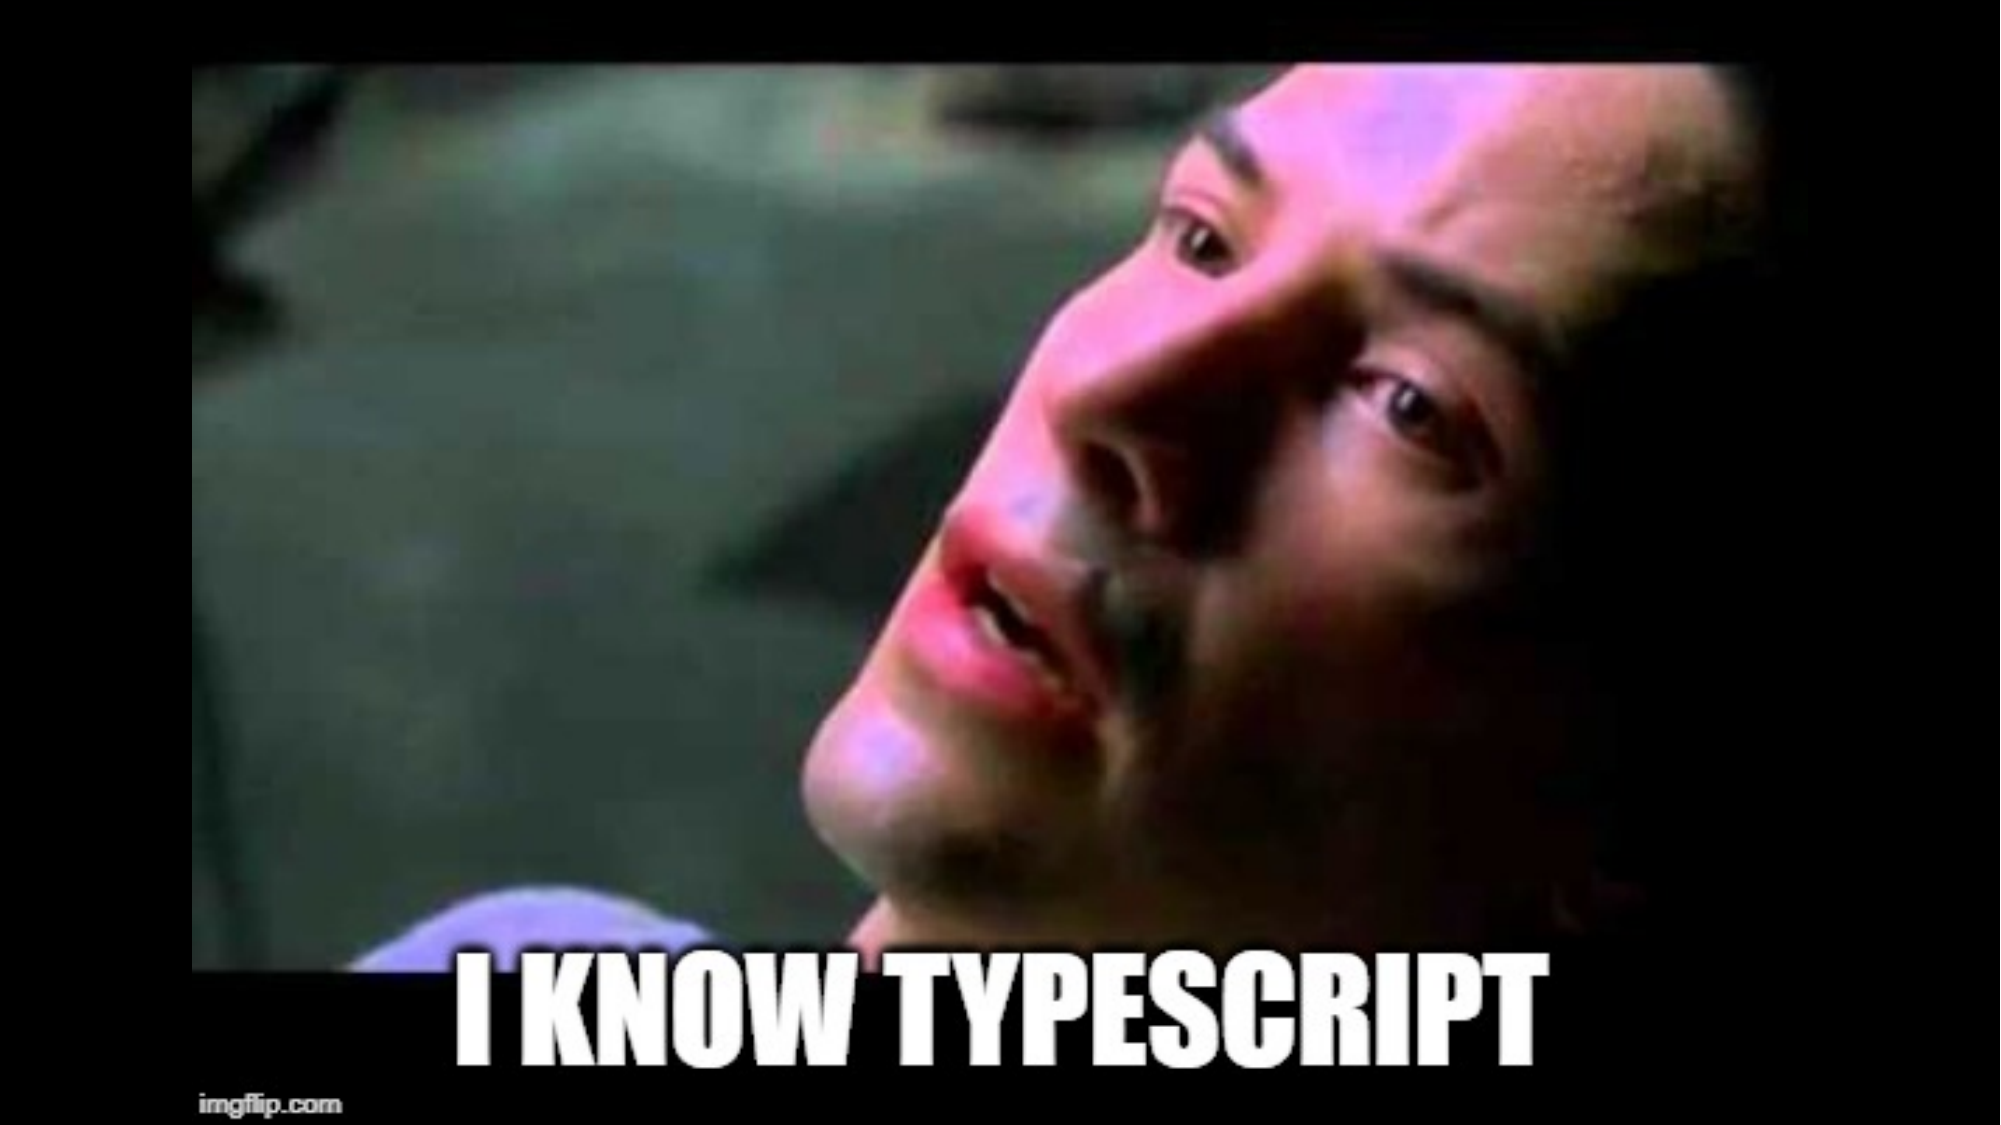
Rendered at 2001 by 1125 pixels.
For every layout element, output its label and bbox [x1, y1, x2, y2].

picture [192, 0, 1808, 1125]
